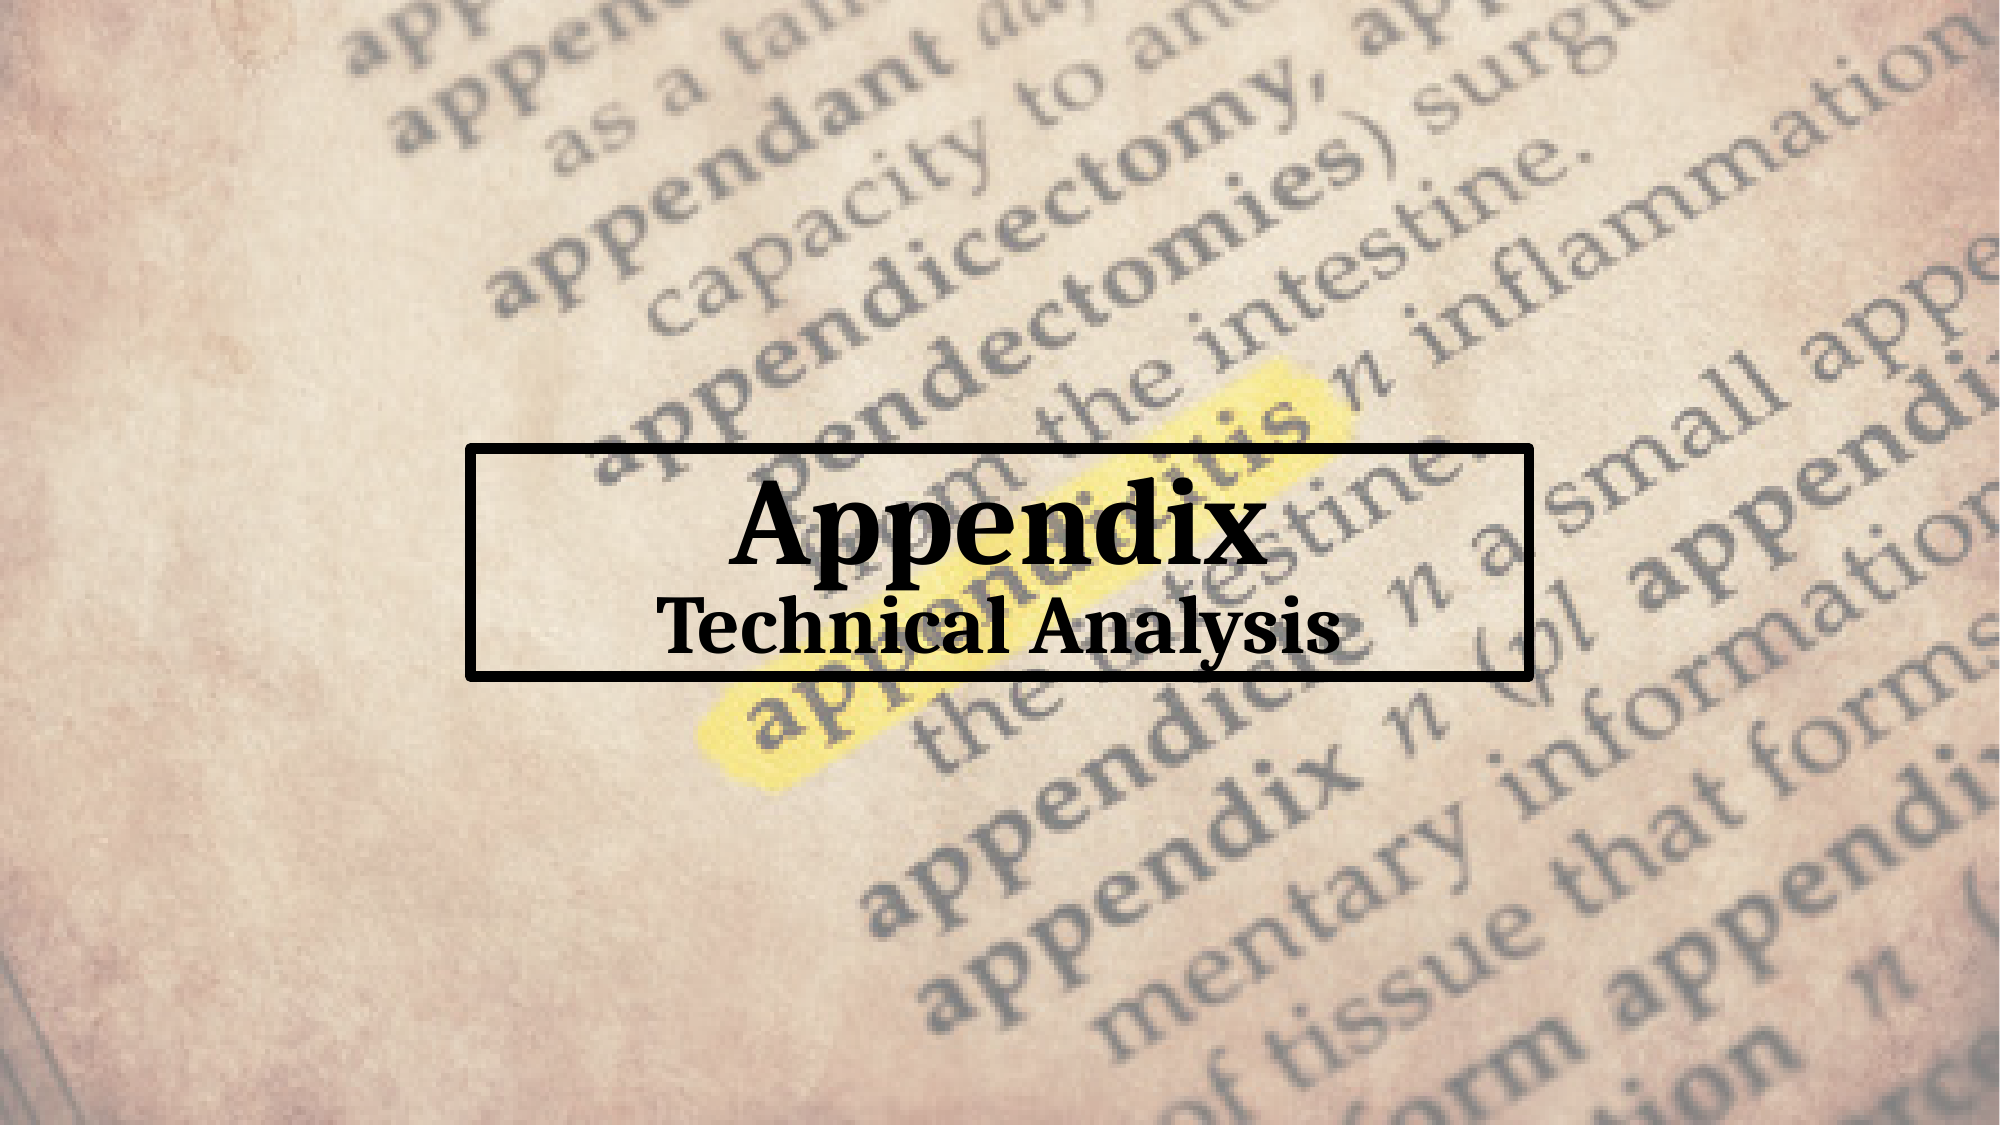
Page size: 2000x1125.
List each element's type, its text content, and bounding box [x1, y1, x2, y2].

title Appendix Technical Analysis [470, 448, 1529, 677]
